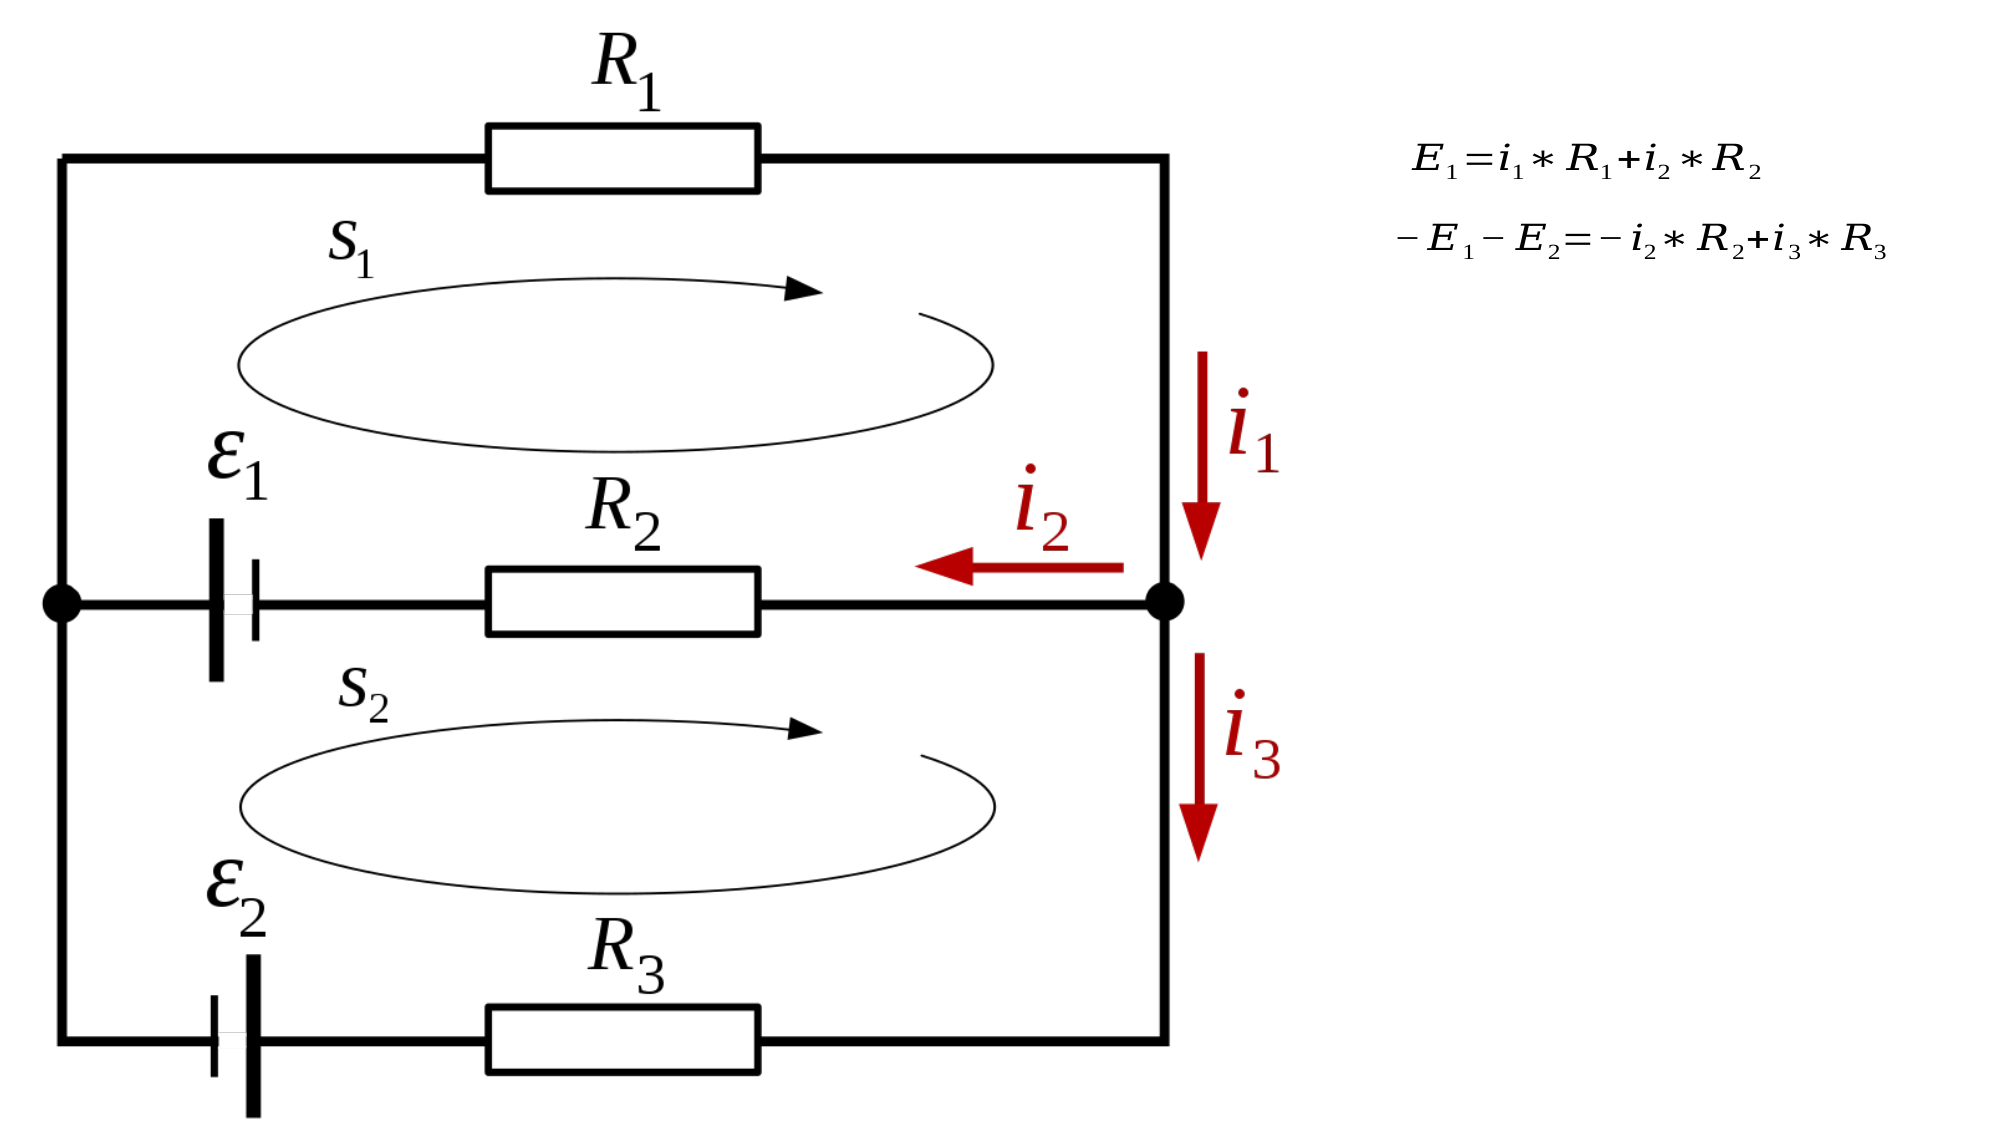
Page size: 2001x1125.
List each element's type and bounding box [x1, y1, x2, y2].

list [23, 13, 1297, 1125]
